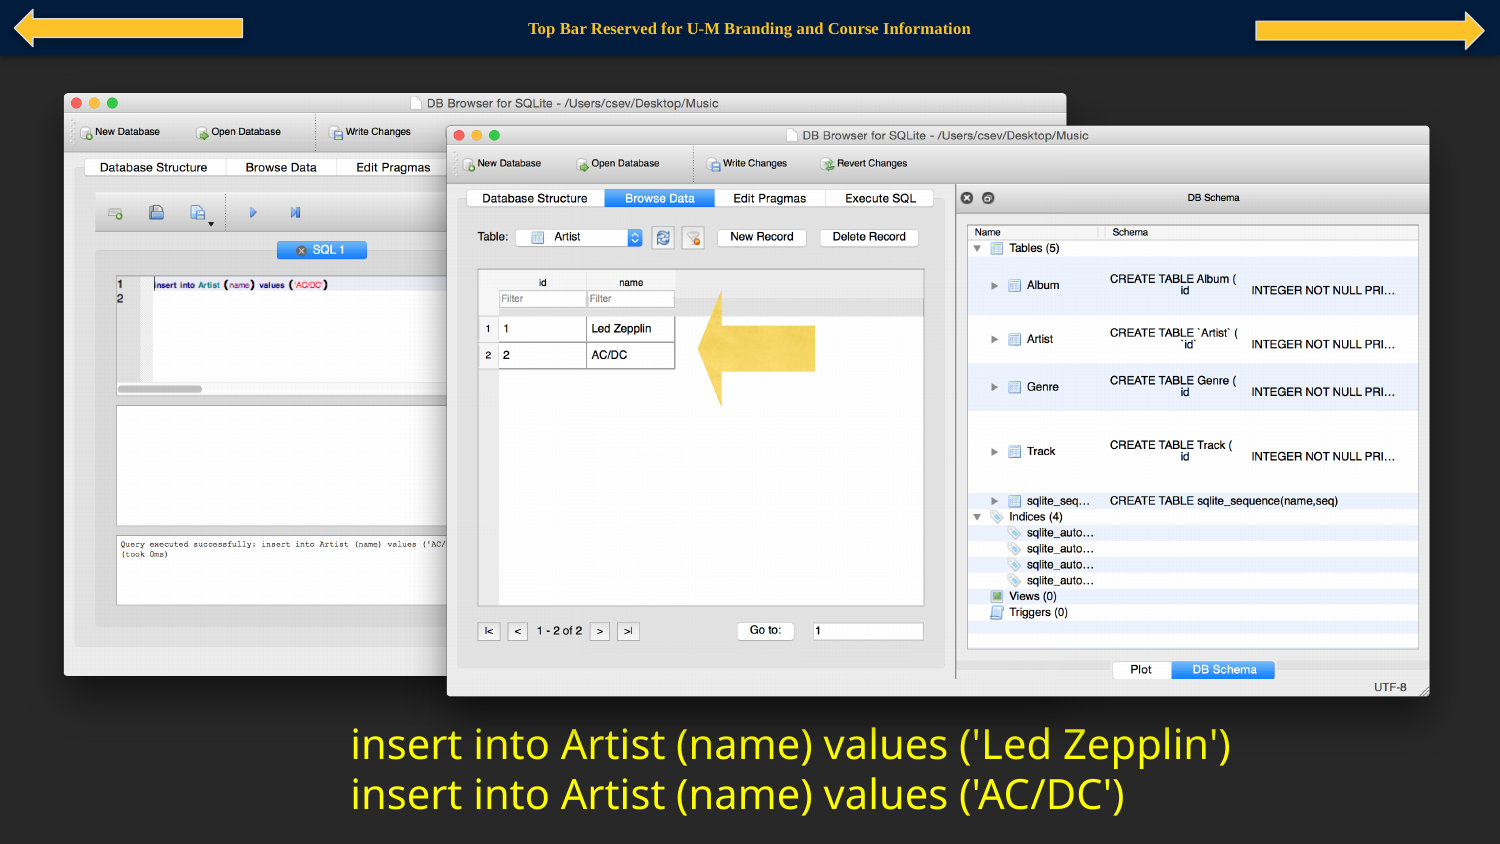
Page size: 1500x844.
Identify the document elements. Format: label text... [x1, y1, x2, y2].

text_box insert into Artist (name) values ('Led Zepplin') insert into Artist (name) values ('AC/DC') [350, 755, 1264, 821]
picture [13, 64, 1479, 767]
